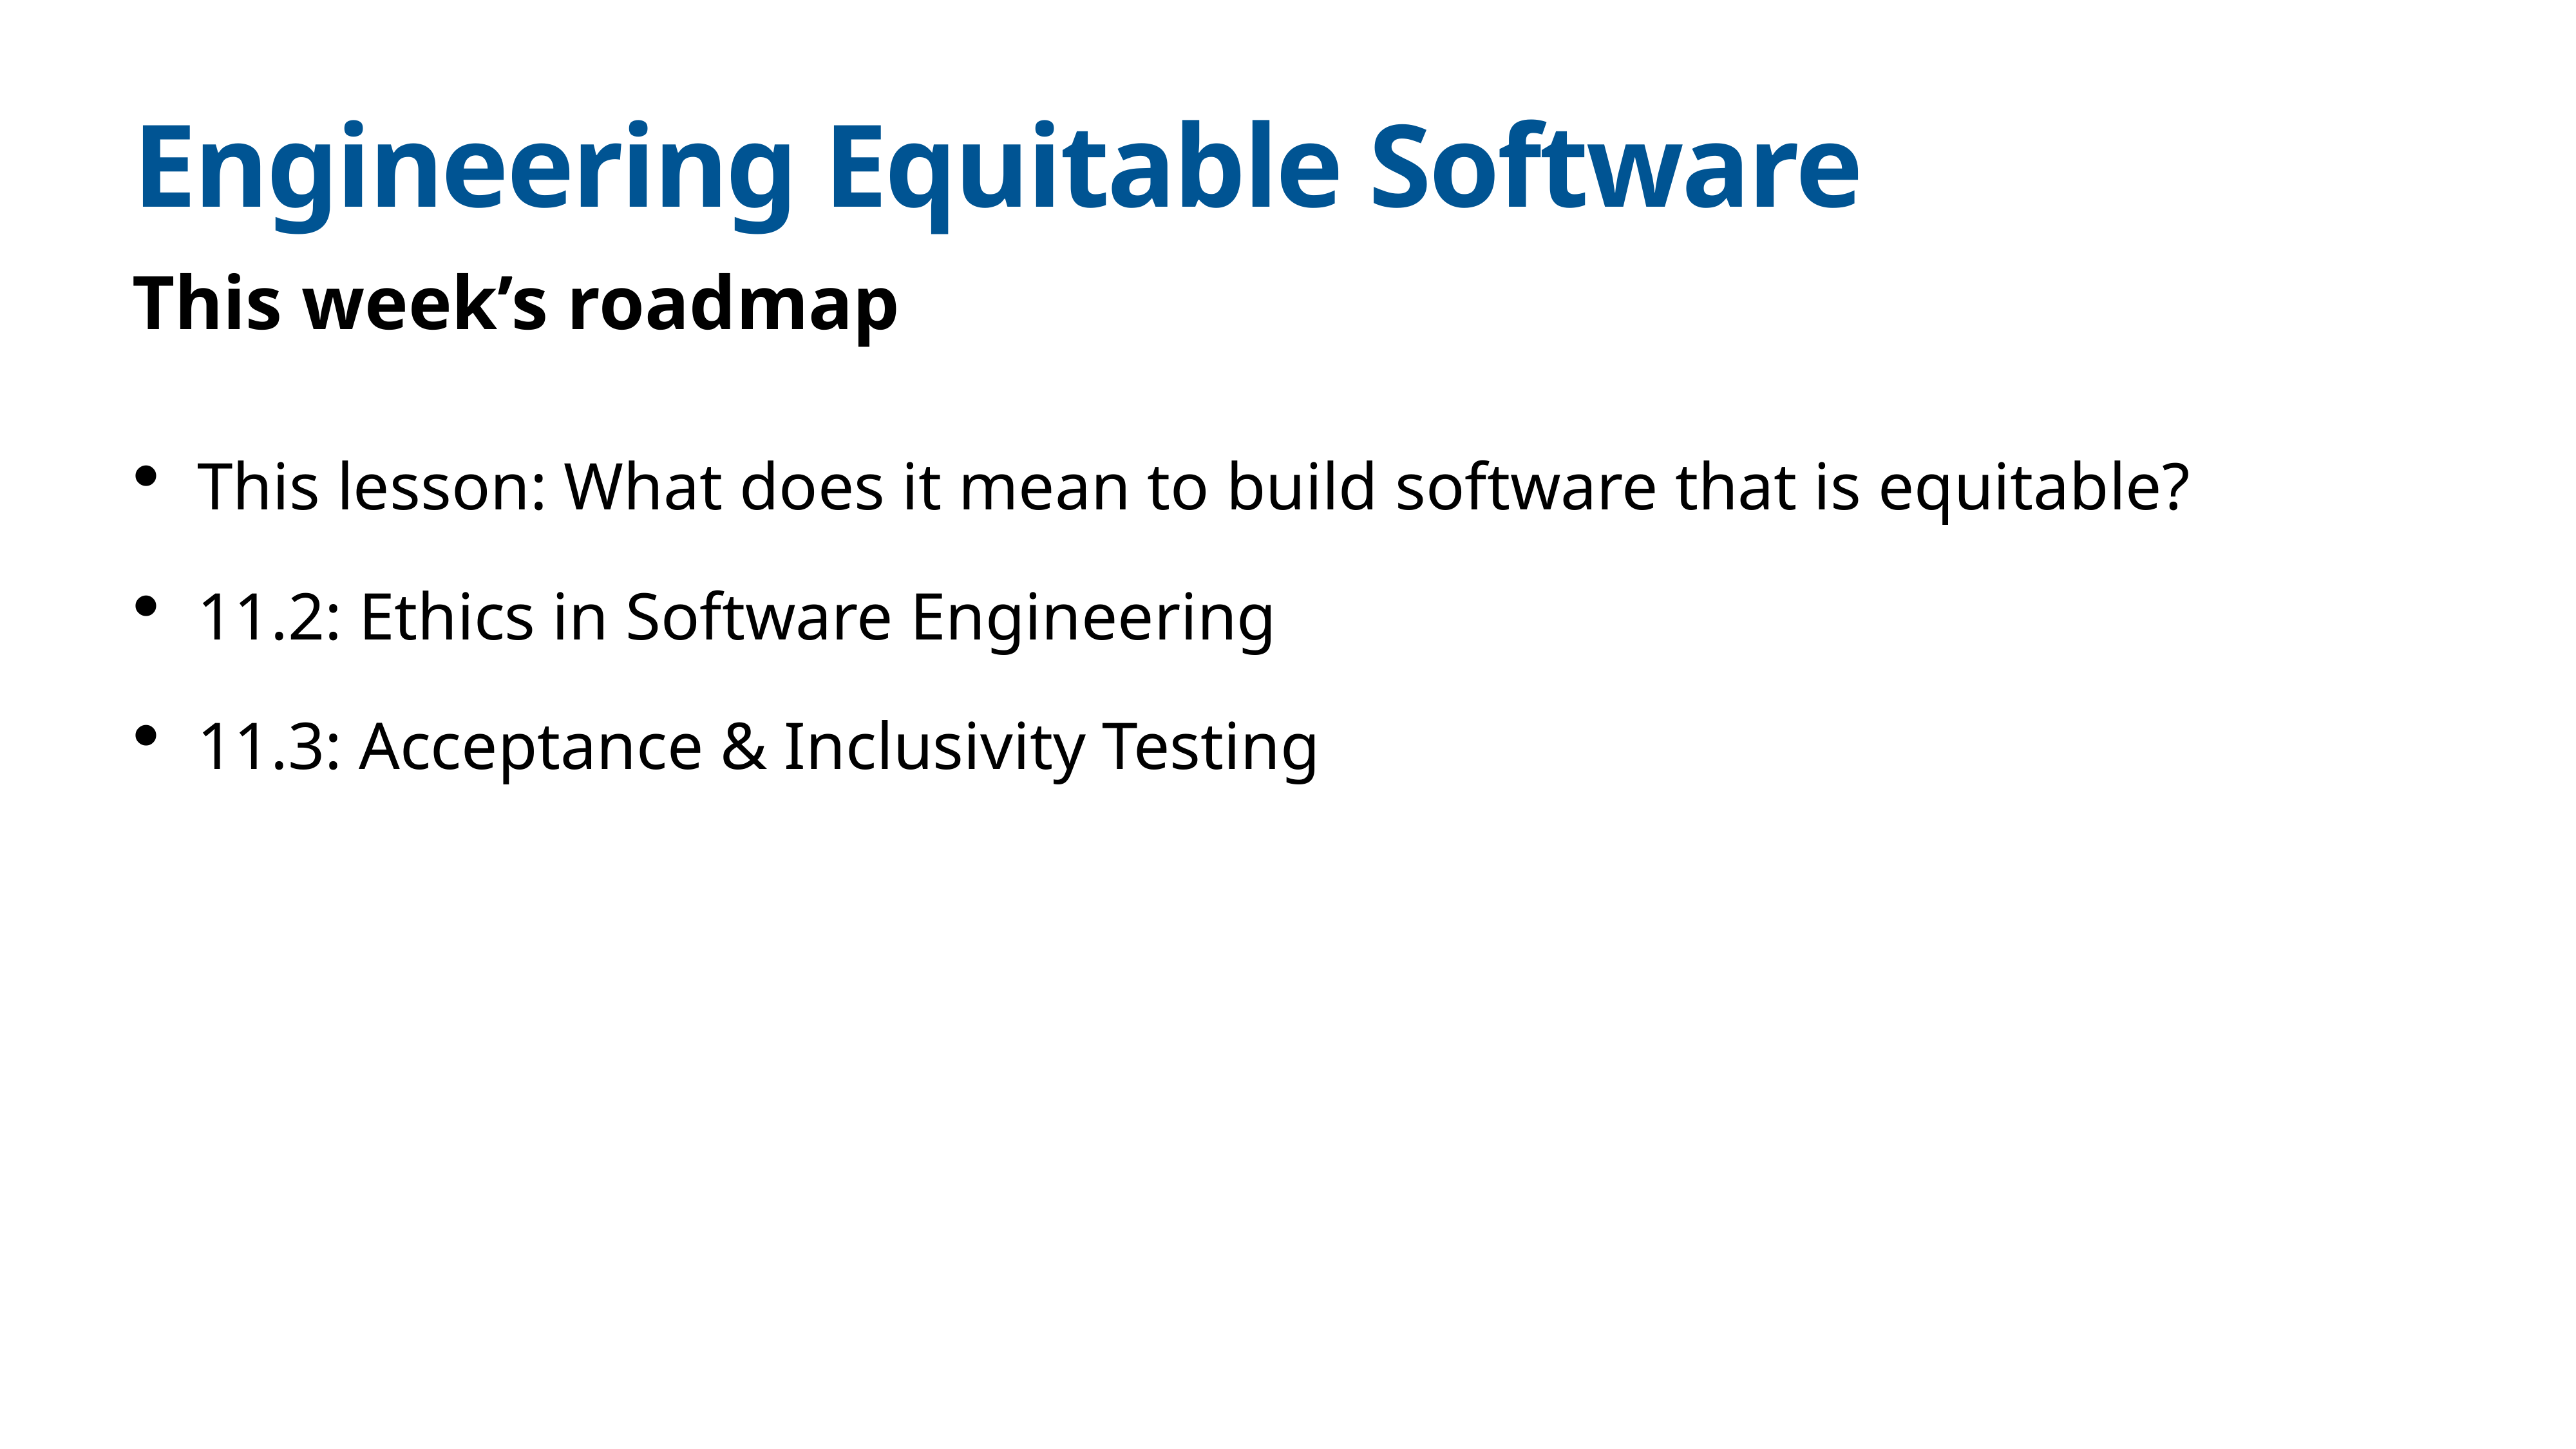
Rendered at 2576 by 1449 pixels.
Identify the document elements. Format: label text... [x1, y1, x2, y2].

title Engineering Equitable Software [127, 113, 2449, 250]
list This lesson: What does it mean to build software that is equitable? 11.2: Ethics in Software Engineering 11.3: Acceptance & Inclusivity Testing [127, 448, 2449, 1321]
list This week’s roadmap [127, 250, 2449, 350]
